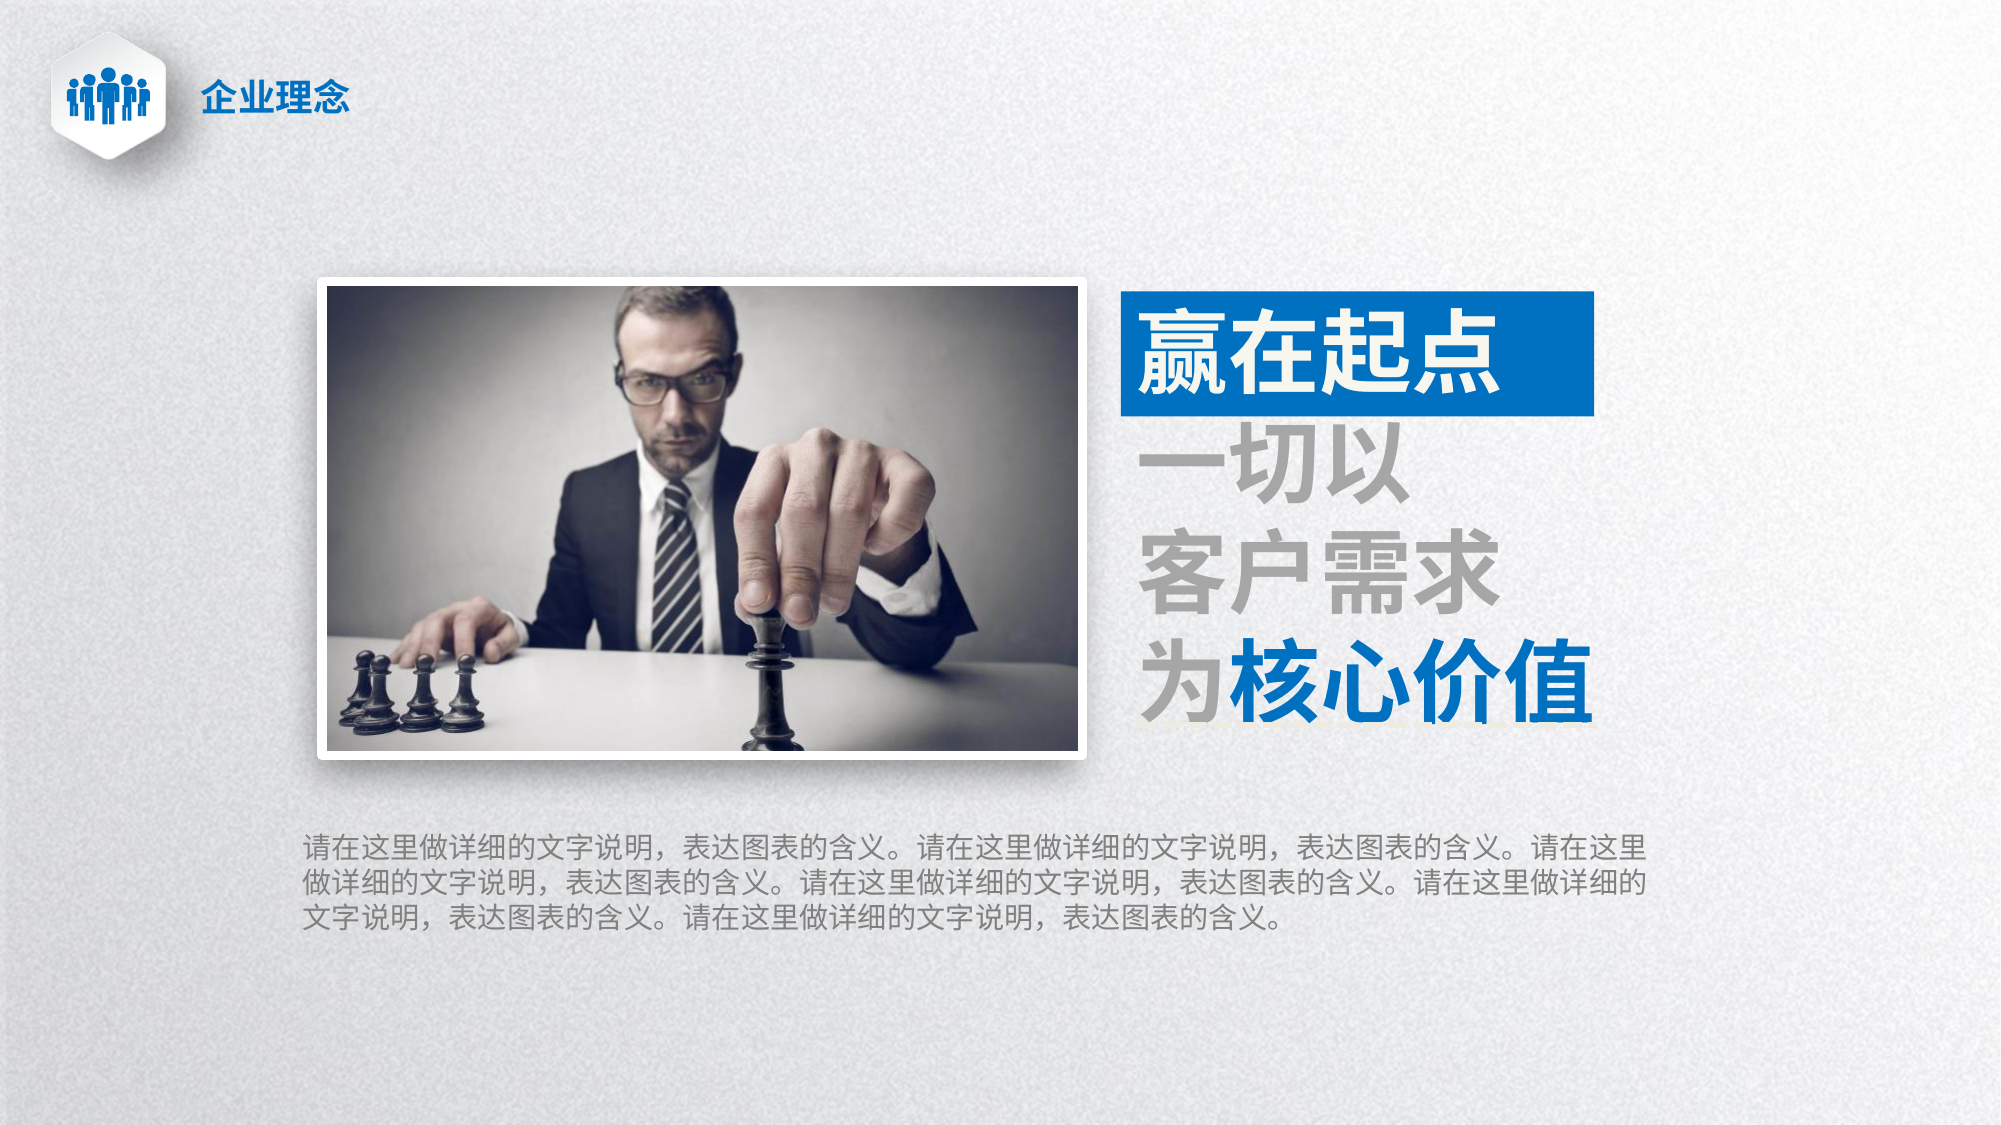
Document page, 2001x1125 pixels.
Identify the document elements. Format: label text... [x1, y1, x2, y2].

picture [0, 0, 2001, 1125]
text_box 请在这里做详细的文字说明，表达图表的含义。请在这里做详细的文字说明，表达图表的含义。请在这里 做详细的文字说明，表达图表的含义。请在这里做详细的文字说明，表达图表的含义。请在这里做详细的 文字说明，表达图表的含义。请在这里做详细的文字说明，表达图表的含义。 [287, 822, 1934, 942]
text_box 企业理念 [191, 66, 366, 127]
text_box 赢在起点 一切以 客户需求 为核心价值 [1121, 287, 1689, 743]
